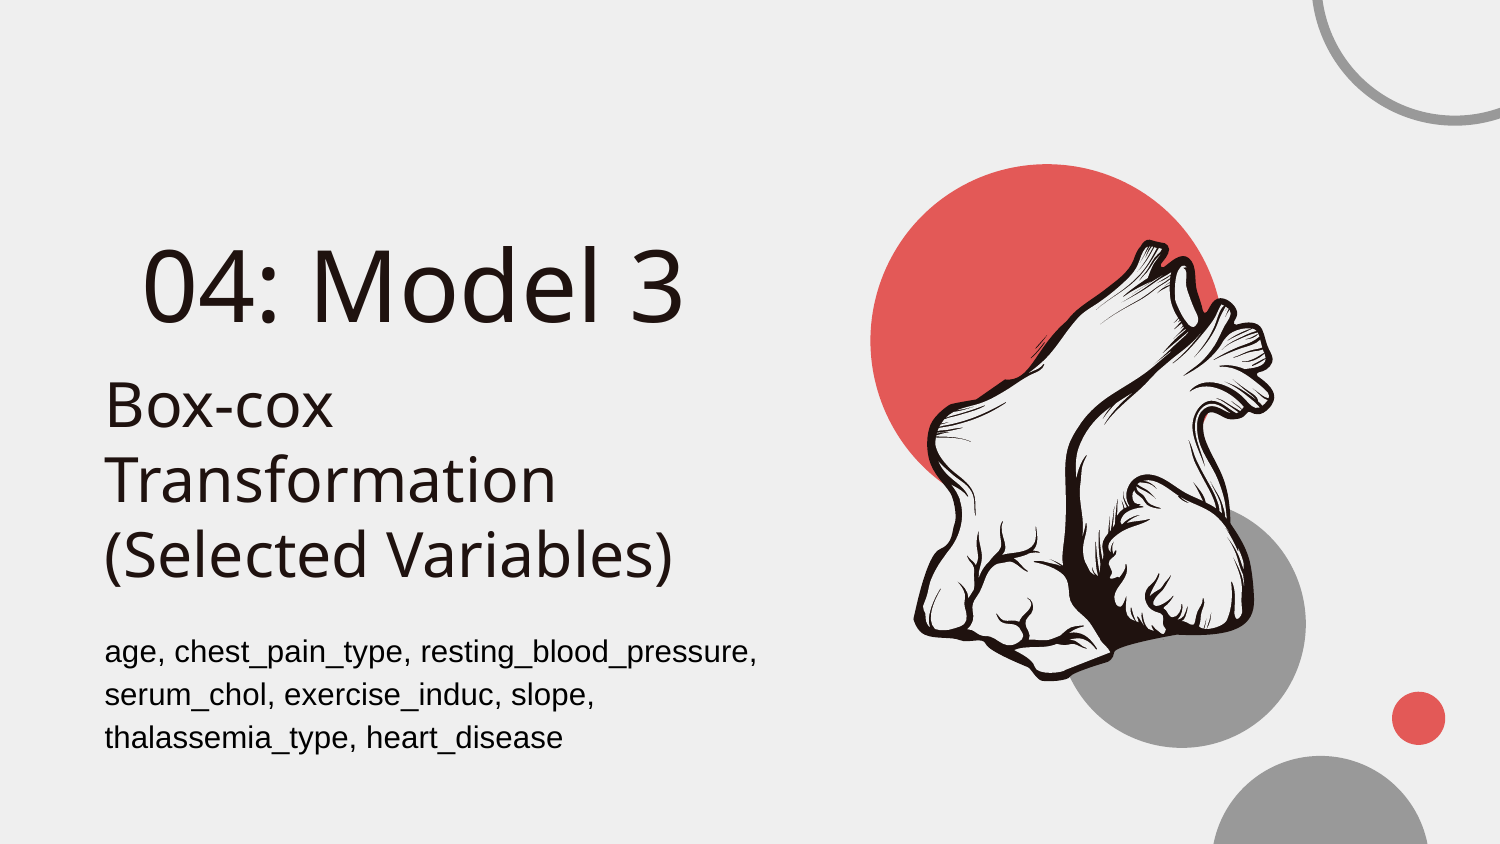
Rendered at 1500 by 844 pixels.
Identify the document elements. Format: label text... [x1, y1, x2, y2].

title 04: Model 3 [104, 219, 725, 346]
title Box-cox Transformation (Selected Variables) [89, 377, 739, 579]
subtitle age, chest_pain_type, resting_blood_pressure, serum_chol, exercise_induc, slope, thalassemia_type, heart_disease [89, 610, 817, 756]
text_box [815, 163, 1362, 749]
